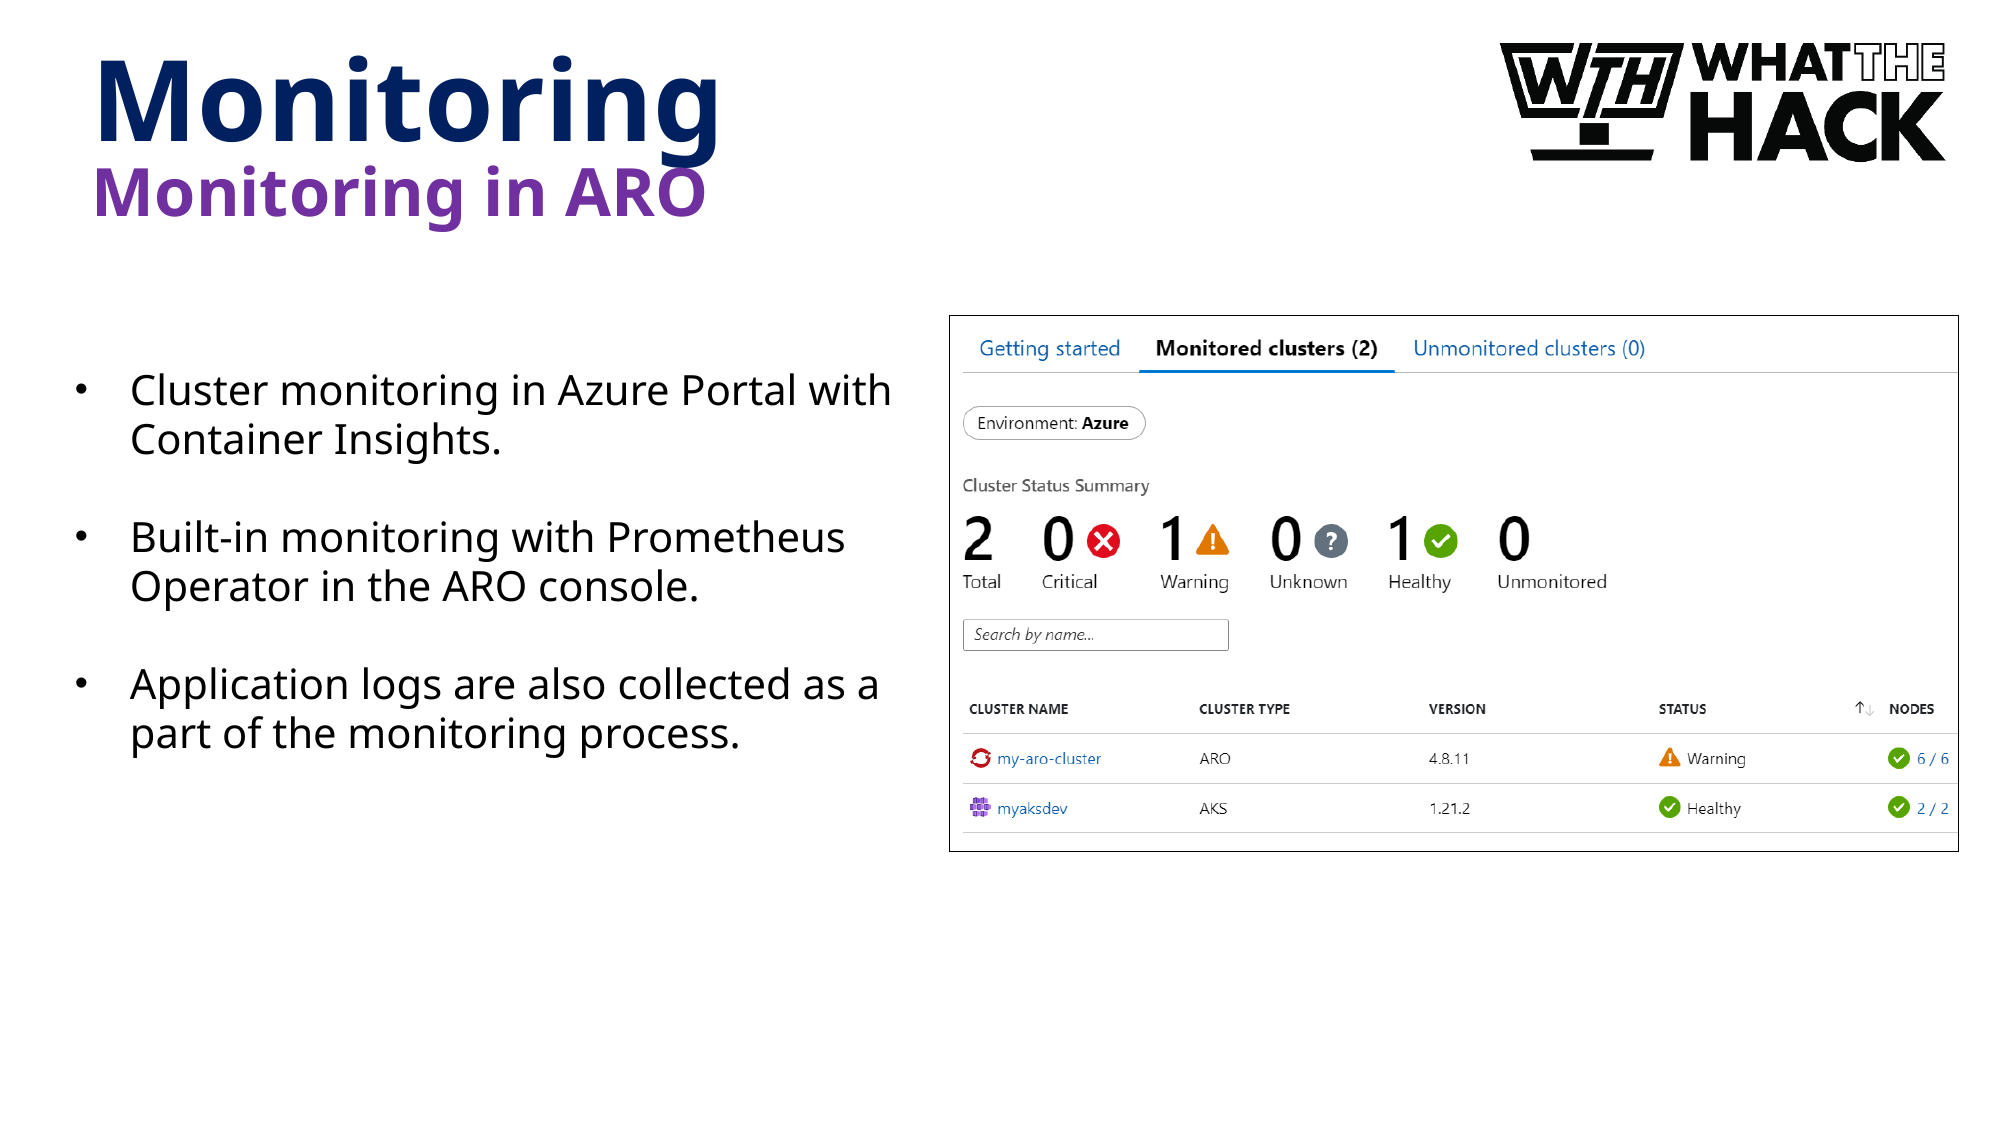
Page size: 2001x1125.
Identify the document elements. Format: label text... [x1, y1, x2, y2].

list Cluster monitoring in Azure Portal with Container Insights. Built-in monitoring with Prometheus Operator in the ARO console. Application logs are also collected as a part of the monitoring process. [74, 315, 921, 954]
picture [949, 315, 1959, 852]
picture [1426, 0, 2000, 242]
text_box Monitoring Monitoring in ARO [91, 99, 1426, 230]
